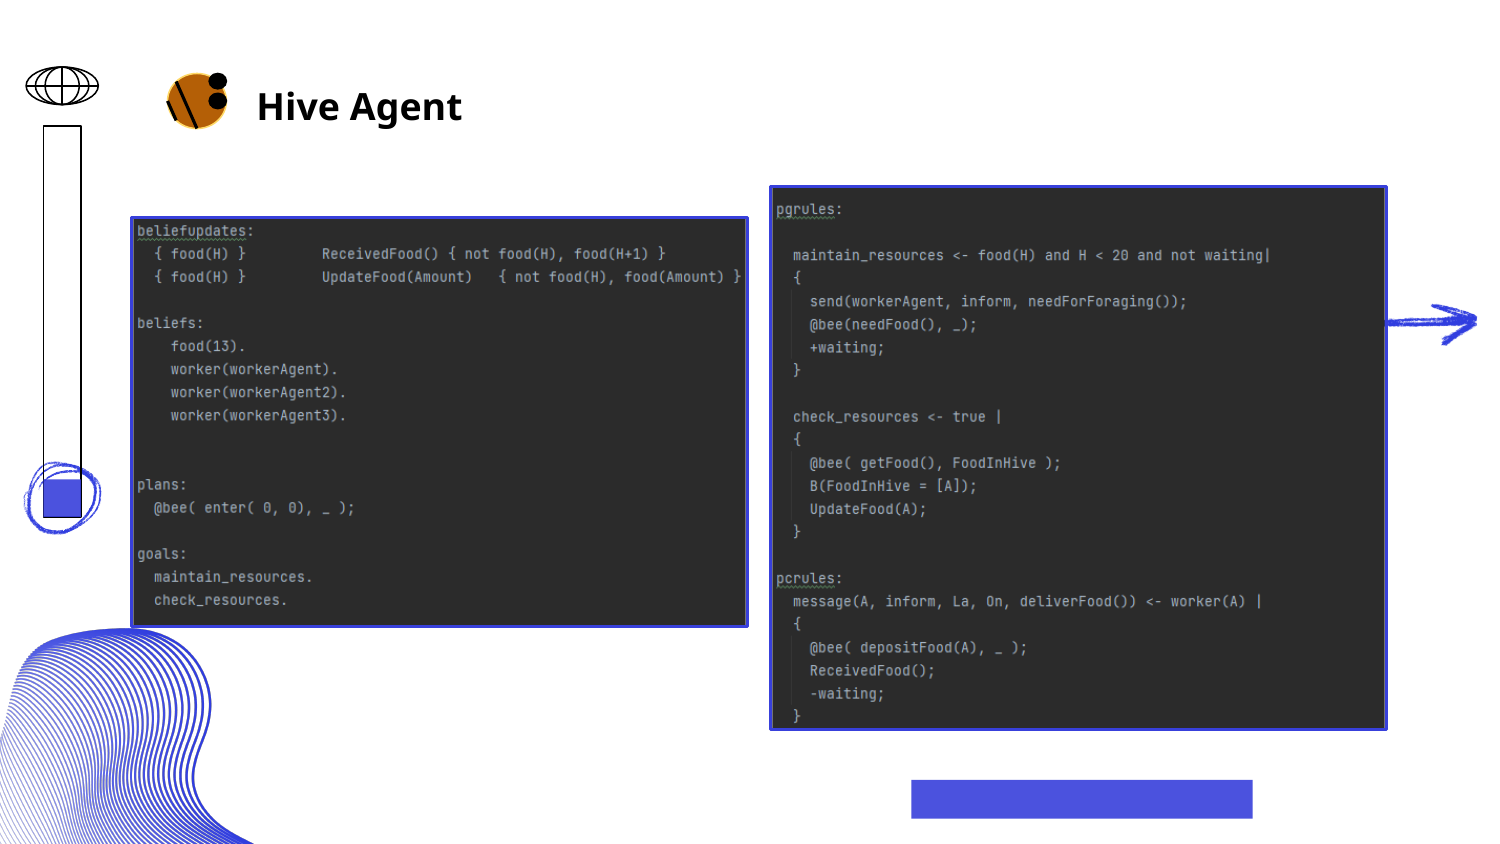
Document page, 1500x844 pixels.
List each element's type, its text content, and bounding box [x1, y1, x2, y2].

text_box [179, 73, 227, 129]
picture [44, 461, 80, 479]
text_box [167, 100, 177, 121]
text_box [209, 73, 227, 89]
list Hive Agent [241, 60, 493, 102]
picture [772, 187, 1385, 729]
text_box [175, 81, 198, 129]
picture [0, 628, 346, 844]
picture [133, 218, 746, 625]
text_box [209, 93, 227, 109]
picture [23, 461, 102, 535]
picture [1388, 304, 1478, 346]
